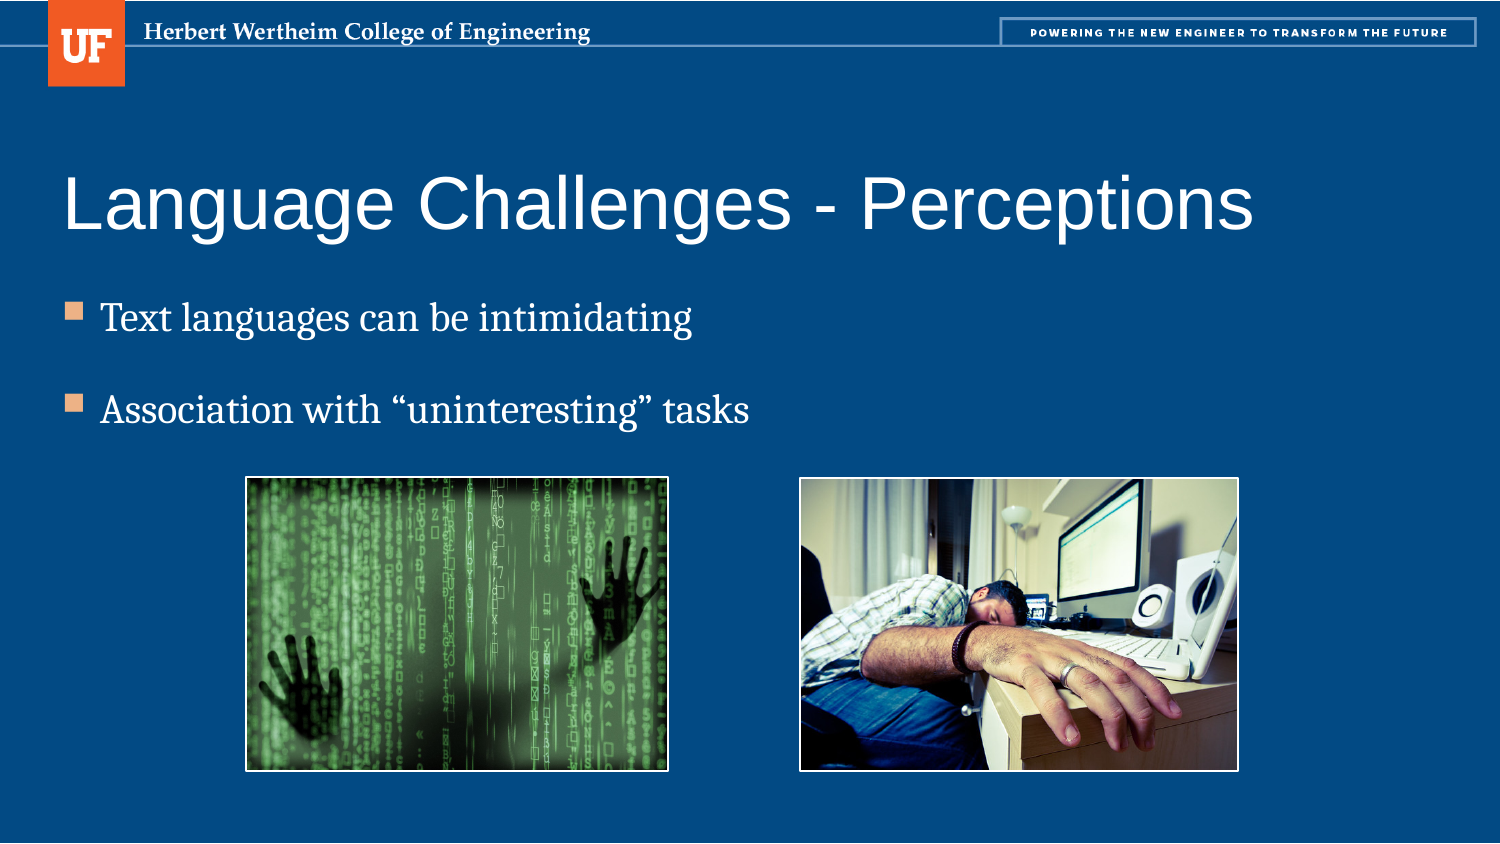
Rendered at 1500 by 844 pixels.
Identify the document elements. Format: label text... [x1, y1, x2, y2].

title Language Challenges - Perceptions [47, 146, 1500, 284]
picture [0, 0, 1500, 843]
list Text languages can be intimidating Association with “uninteresting” tasks [47, 284, 1288, 458]
